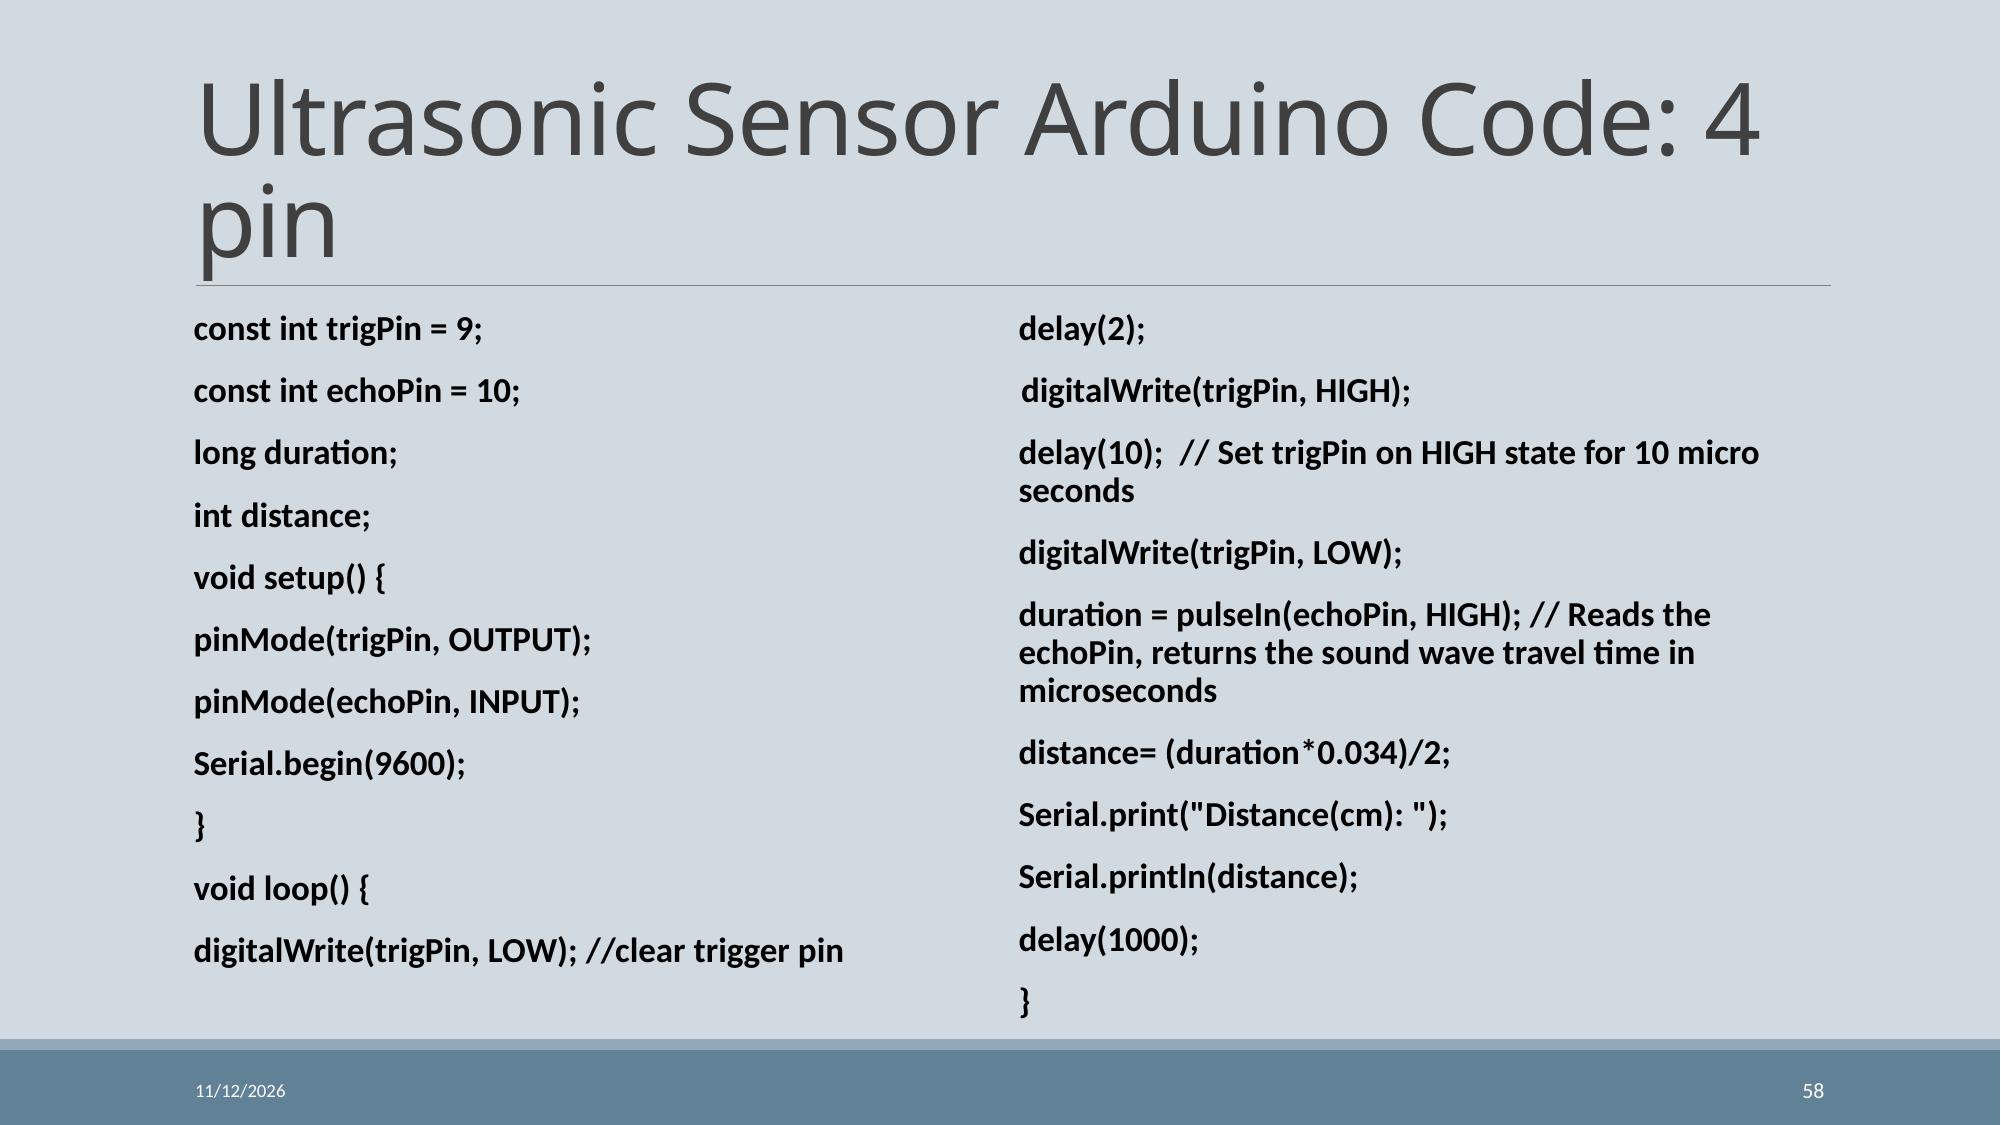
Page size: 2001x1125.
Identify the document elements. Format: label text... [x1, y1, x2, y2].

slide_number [180, 1059, 586, 1120]
title Ultrasonic Sensor Arduino Code: 4 pin [180, 47, 1830, 285]
list const int trigPin = 9; const int echoPin = 10; long duration; int distance; void setup() { pinMode(trigPin, OUTPUT); pinMode(echoPin, INPUT); Serial.begin(9600); } void loop() { digitalWrite(trigPin, LOW); //clear trigger pin delay(2); digitalWrite(trigPin, HIGH); delay(10); // Set trigPin on HIGH state for 10 micro seconds digitalWrite(trigPin, LOW); duration = pulseIn(echoPin, HIGH); // Reads the echoPin, returns the sound wave travel time in microseconds distance= (duration*0.034)/2; Serial.print("Distance(cm): "); Serial.println(distance); delay(1000); } [180, 302, 1830, 1032]
slide_number 58 [1624, 1059, 1840, 1120]
